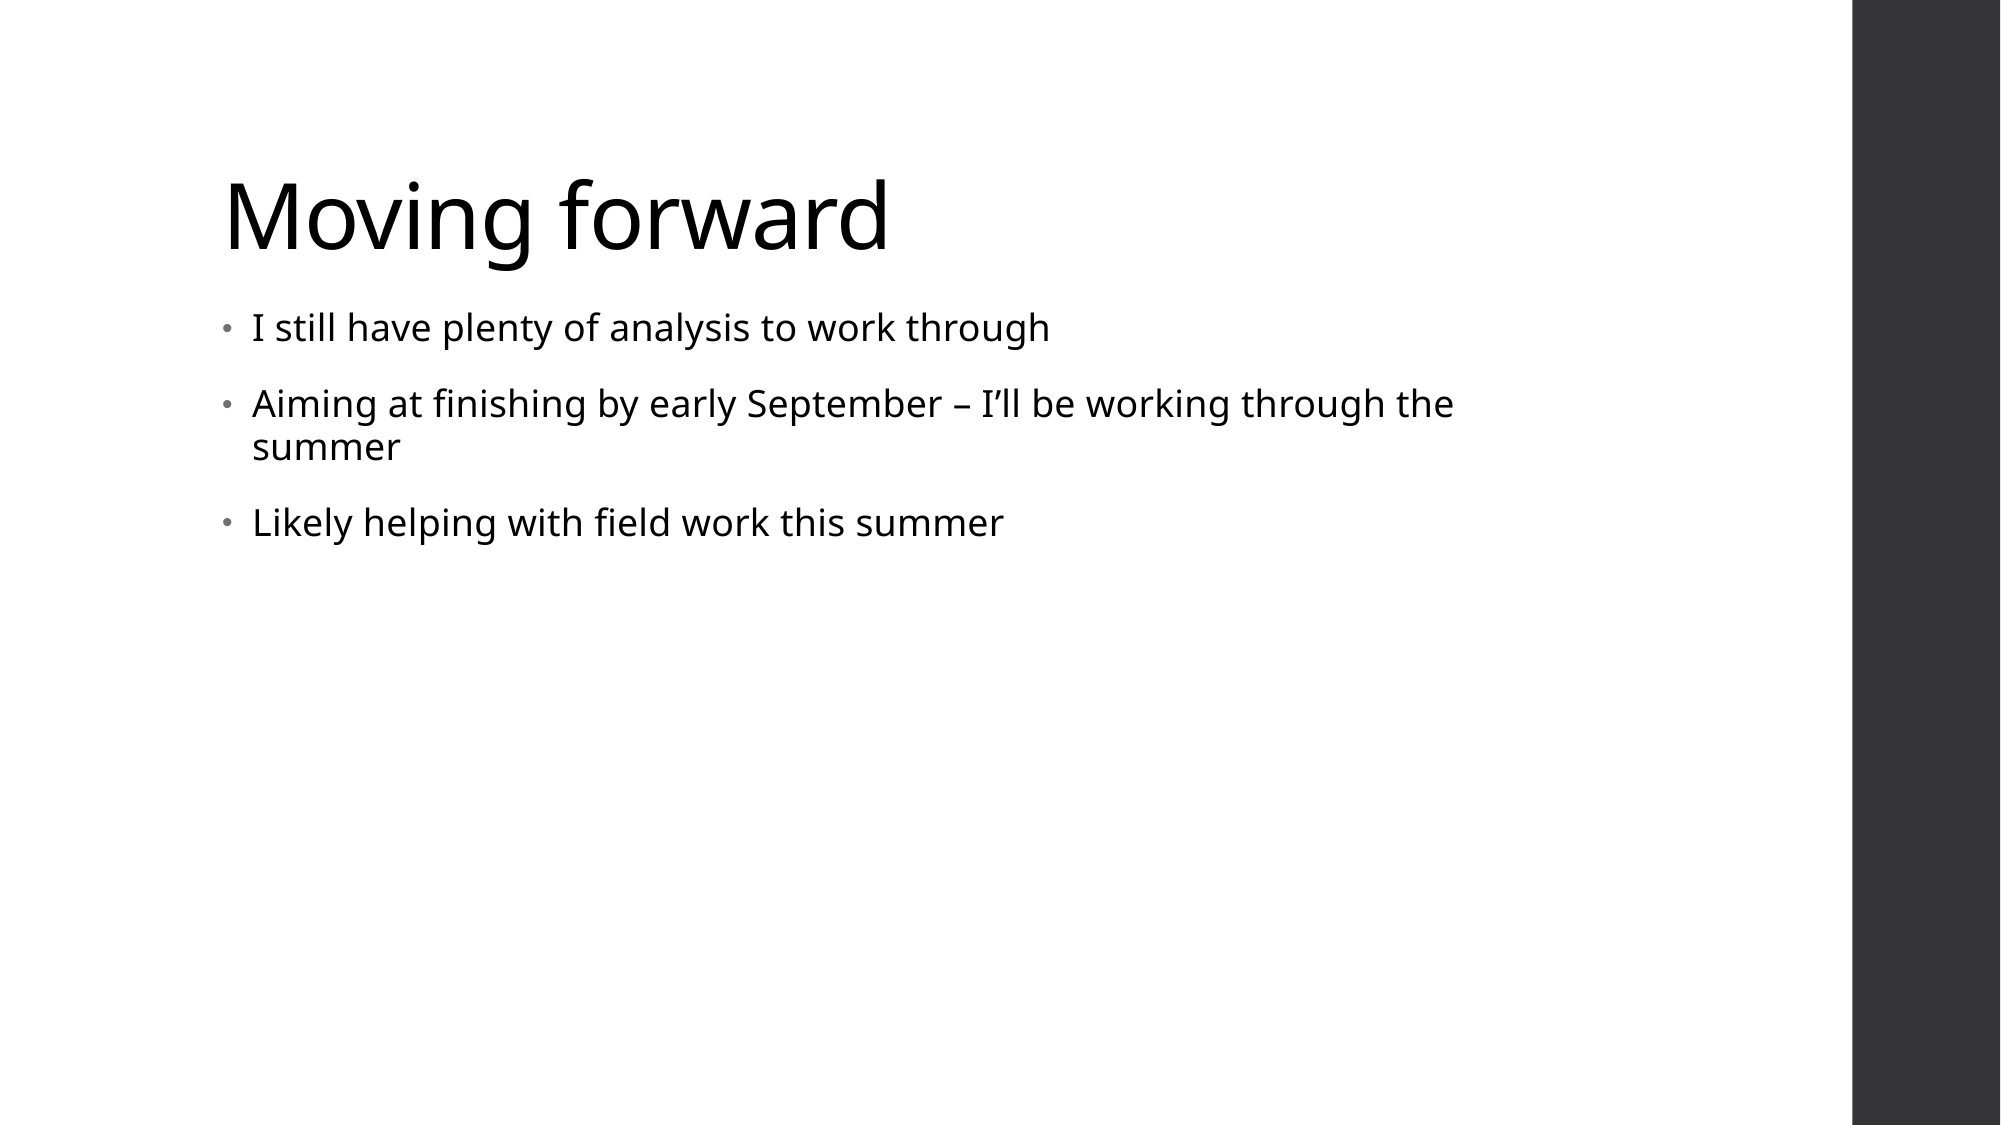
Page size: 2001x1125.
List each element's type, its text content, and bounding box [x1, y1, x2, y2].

list I still have plenty of analysis to work through Aiming at finishing by early September – I’ll be working through the summer Likely helping with field work this summer [206, 299, 1617, 1014]
title Moving forward [206, 60, 1797, 278]
